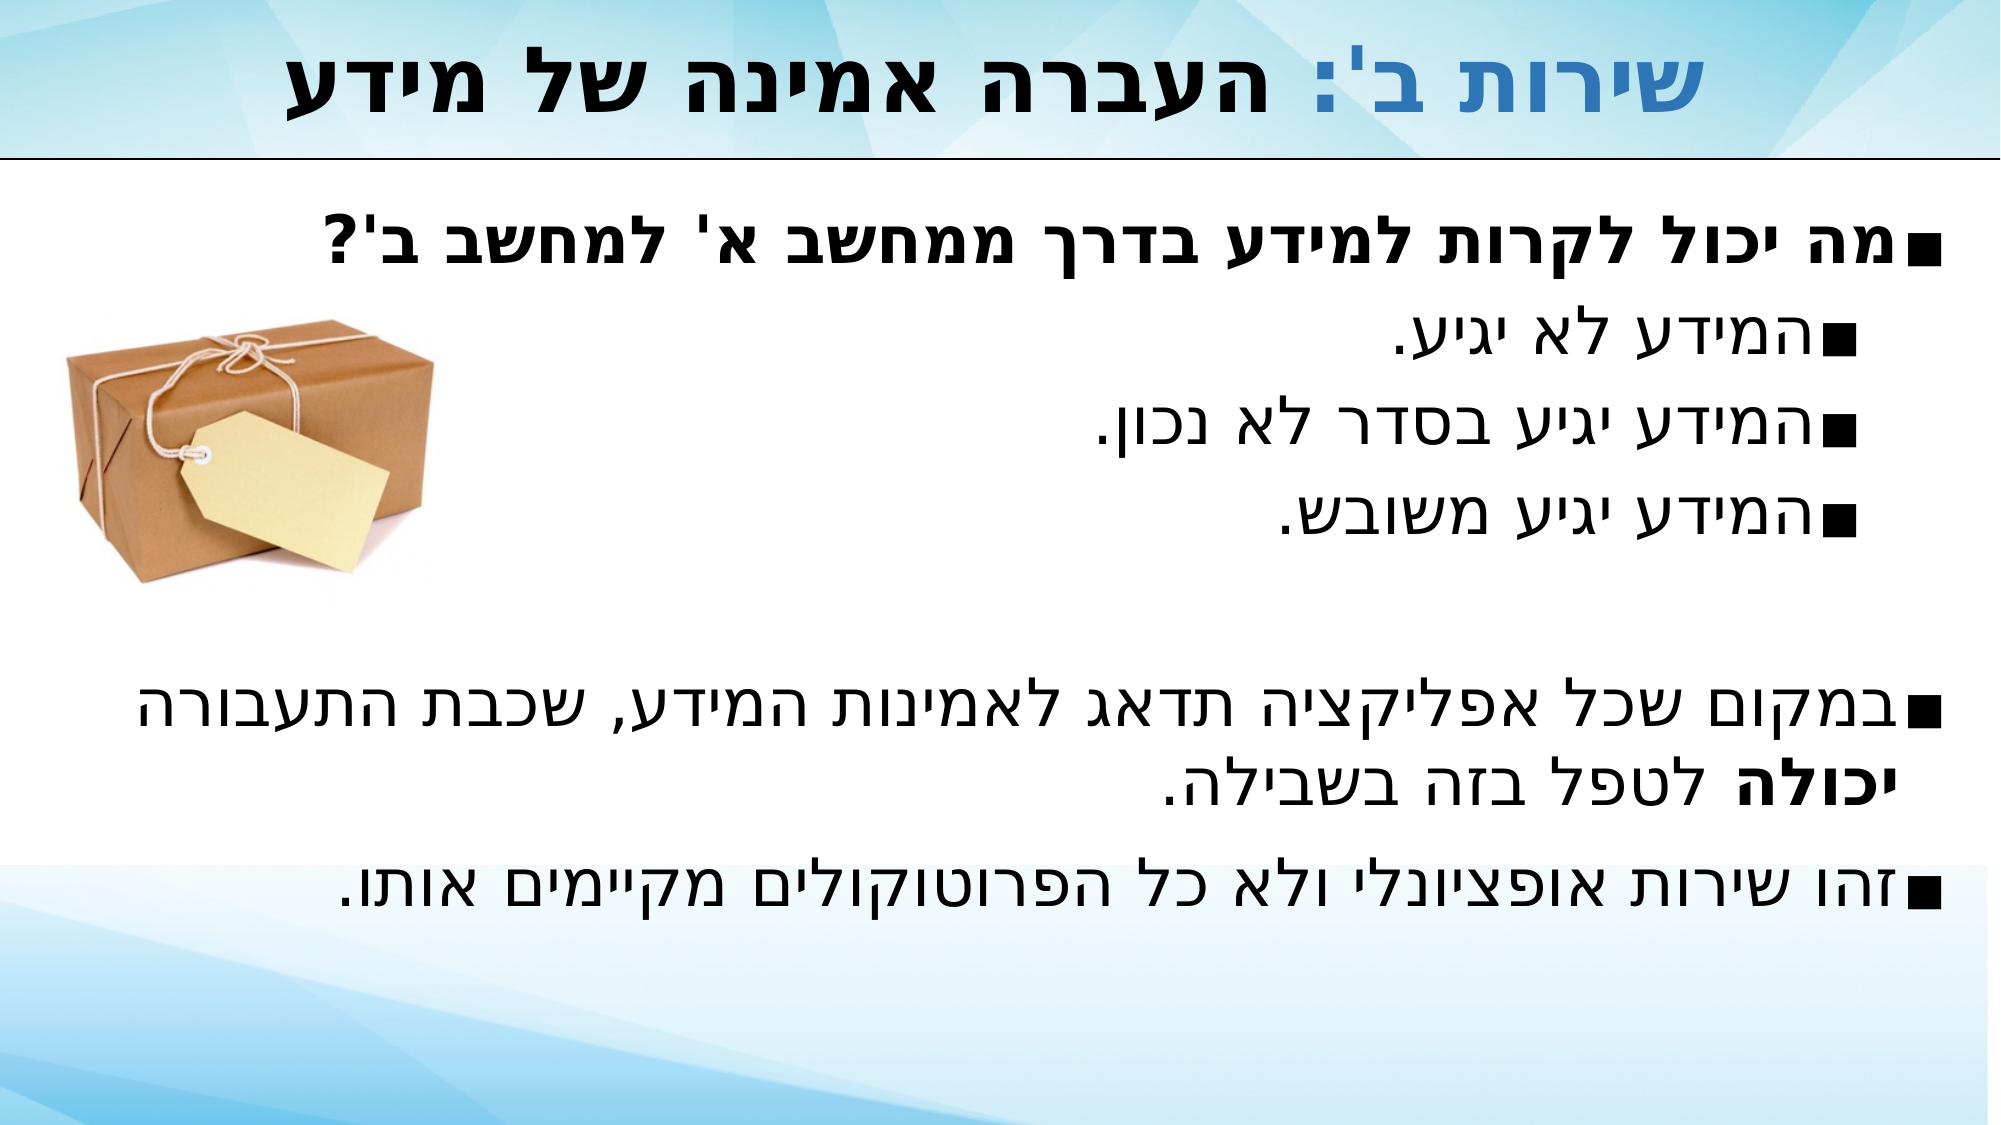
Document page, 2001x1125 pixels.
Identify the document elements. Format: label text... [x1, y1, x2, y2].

title שירות ב': העברה אמינה של מידע [0, 6, 1989, 160]
picture [41, 302, 452, 615]
list מה יכול לקרות למידע בדרך ממחשב א' למחשב ב'? המידע לא יגיע. המידע יגיע בסדר לא נכון. המידע יגיע משובש. במקום שכל אפליקציה תדאג לאמינות המידע, שכבת התעבורה יכולה לטפל בזה בשבילה. זהו שירות אופציונלי ולא כל הפרוטוקולים מקיימים אותו. [41, 189, 1964, 1103]
picture [0, 865, 1988, 1125]
picture [0, 0, 2001, 158]
